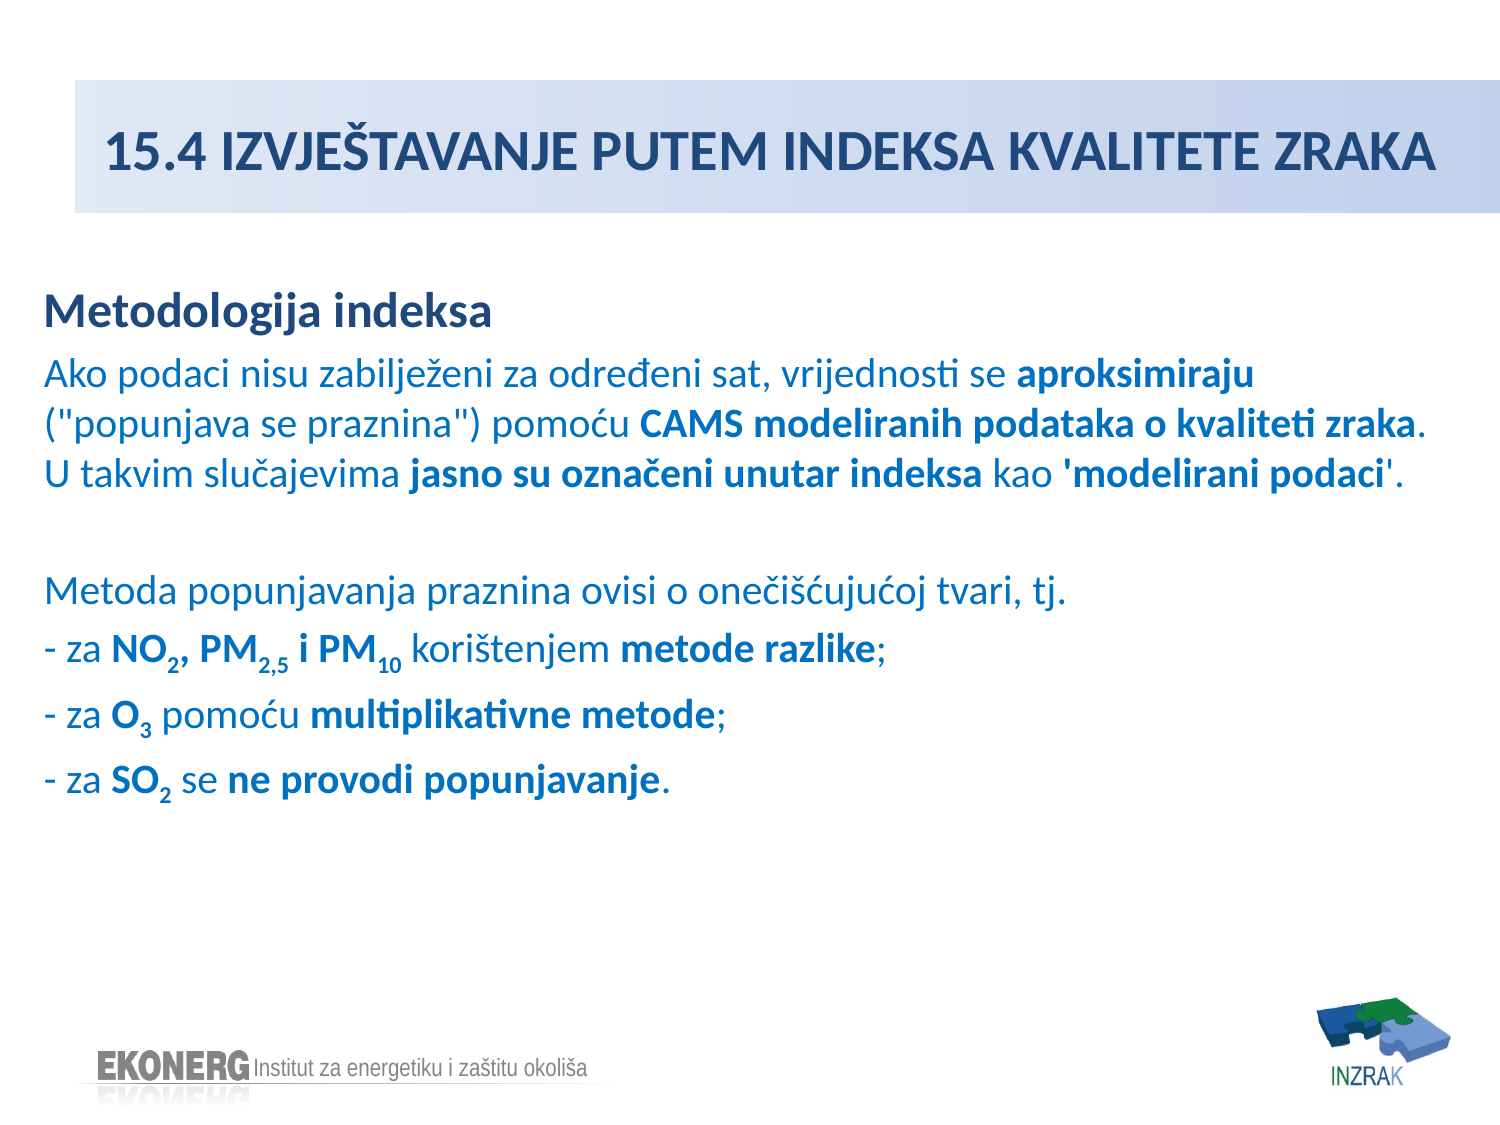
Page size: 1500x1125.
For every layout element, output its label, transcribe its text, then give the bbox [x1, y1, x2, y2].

picture [1315, 996, 1451, 1093]
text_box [61, 1038, 636, 1112]
title 15.4 IZVJEŠTAVANJE PUTEM INDEKSA KVALITETE ZRAKA [75, 80, 1500, 213]
text_box Metodologija indeksa Ako podaci nisu zabilježeni za određeni sat, vrijednosti se aproksimiraju ("popunjava se praznina") pomoću CAMS modeliranih podataka o kvaliteti zraka. U takvim slučajevima jasno su označeni unutar indeksa kao 'modelirani podaci'. Metoda popunjavanja praznina ovisi o onečišćujućoj tvari, tj. - za NO2, PM2,5 i PM10 korištenjem metode razlike; - za O3 pomoću multiplikativne metode; - za SO2 se ne provodi popunjavanje. [29, 270, 1470, 875]
